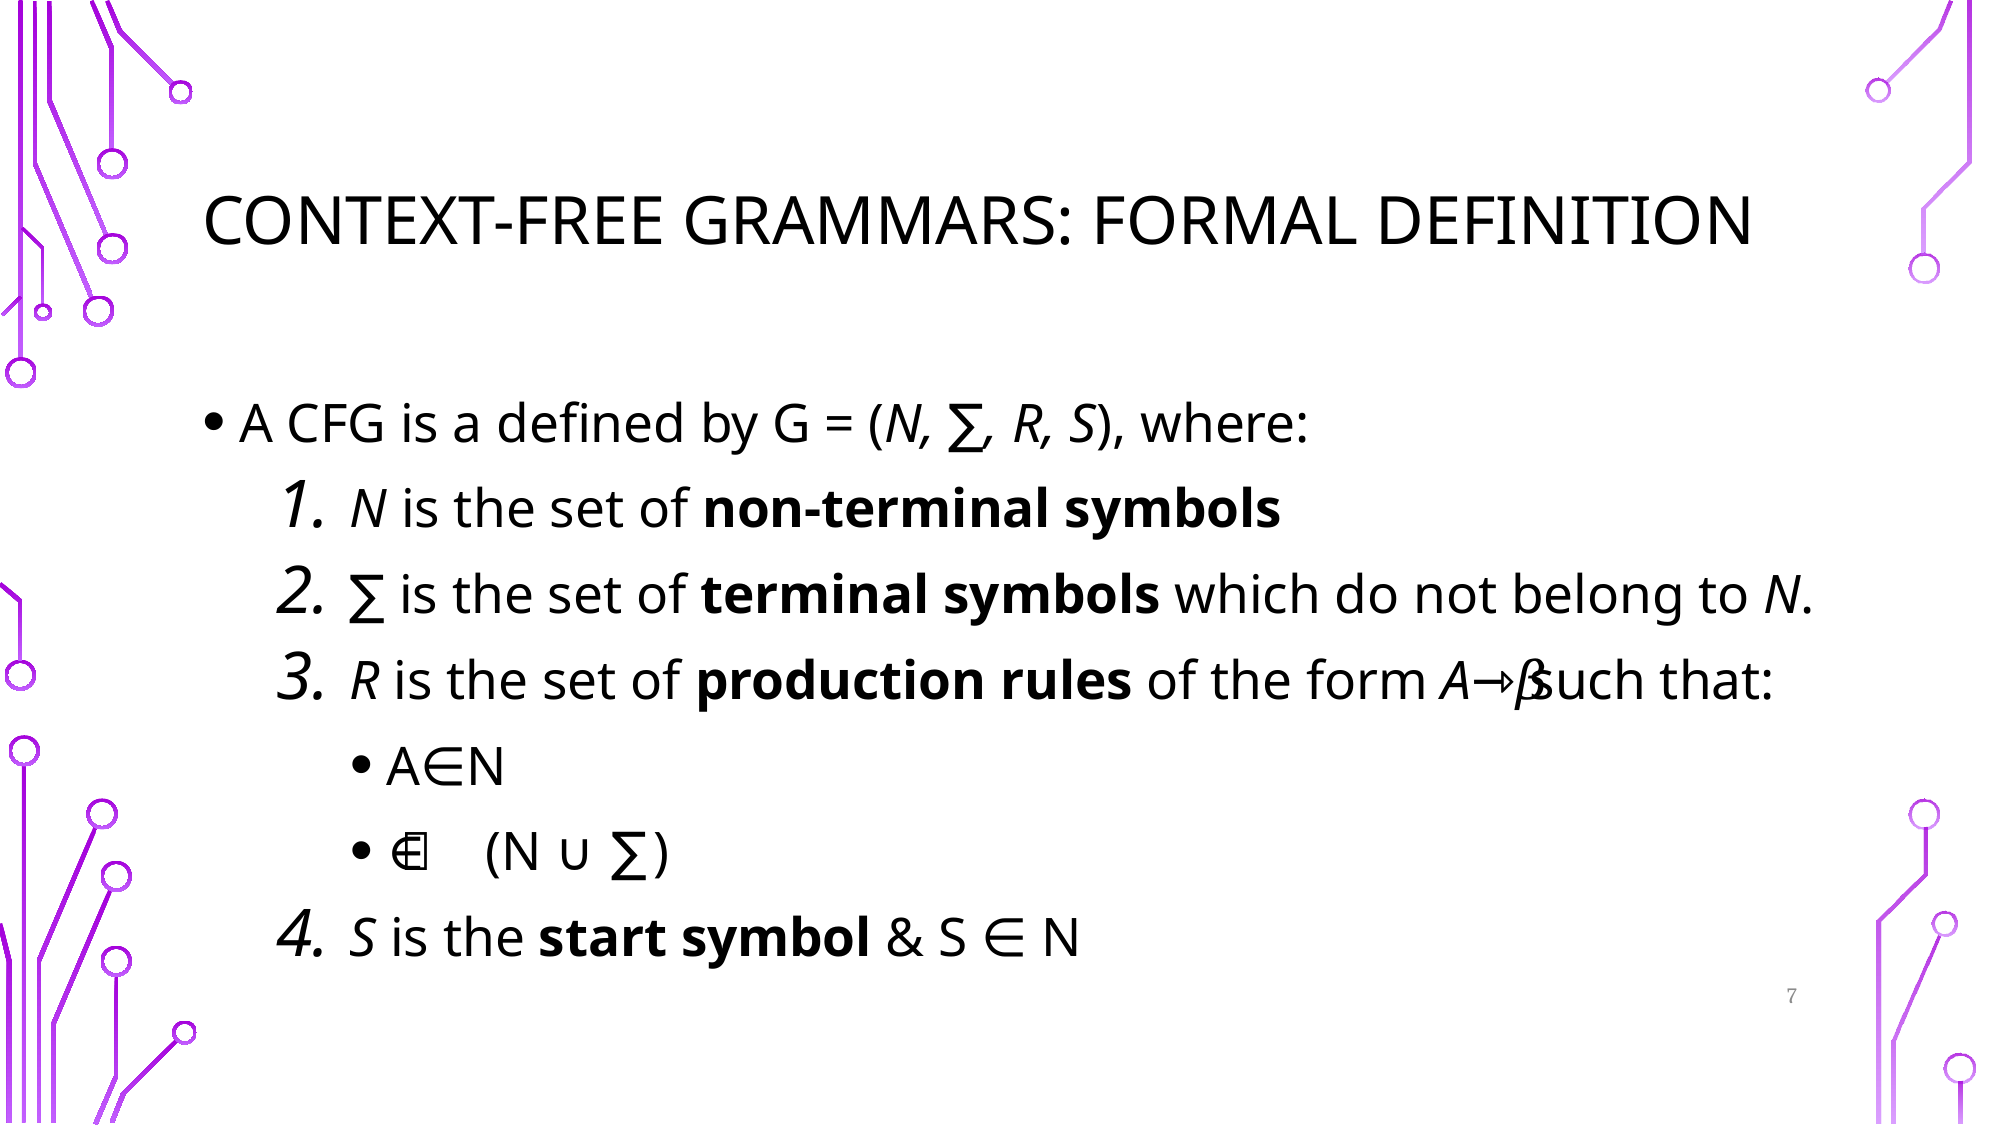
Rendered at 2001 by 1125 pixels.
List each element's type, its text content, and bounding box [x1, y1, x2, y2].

title Context-free grammars: Formal definition [187, 101, 1879, 344]
slide_number 7 [1685, 965, 1813, 1025]
list A CFG is a defined by G = (N, ∑, R, S), where: N is the set of non-terminal symbols ∑ is the set of terminal symbols which do not belong to N. R is the set of production rules of the form A⇾𝛽 such that: A∈N 𝛽 ∈ (N ∪ ∑) S is the start symbol & S ∈ N [187, 369, 1839, 1024]
